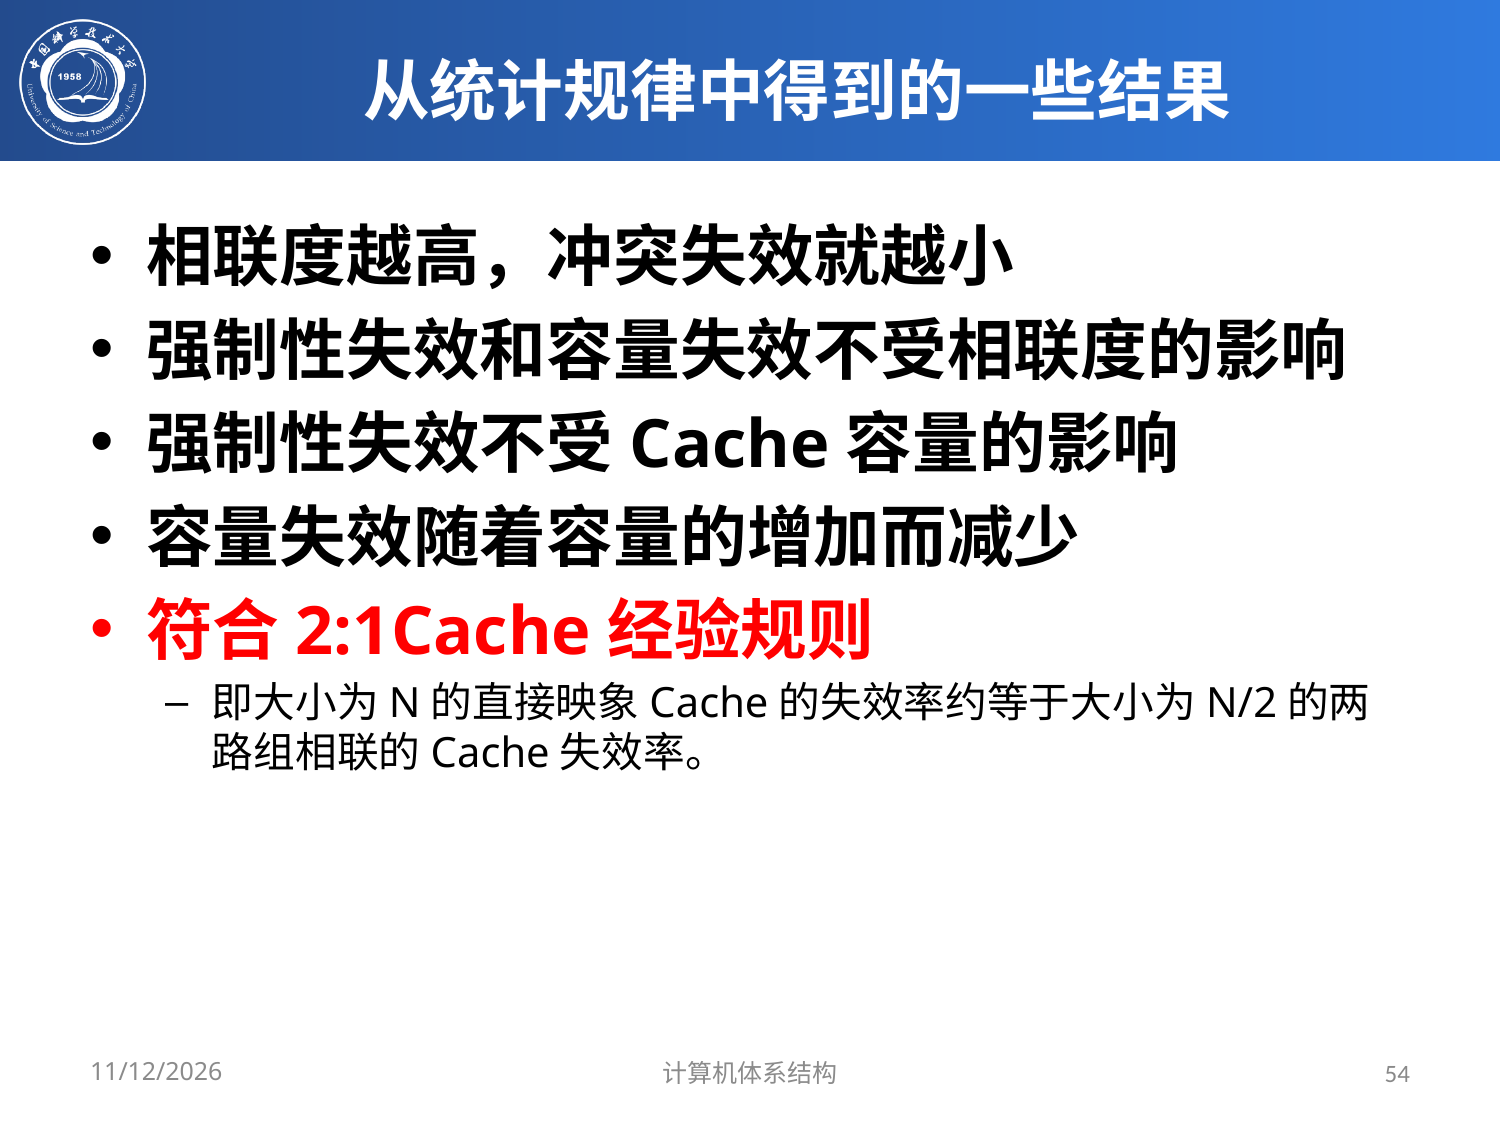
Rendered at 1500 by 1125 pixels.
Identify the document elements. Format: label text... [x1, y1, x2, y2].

picture [19, 19, 146, 145]
slide_number 54 [1074, 1042, 1425, 1103]
footer 计算机体系结构 [512, 1042, 988, 1103]
list 相联度越高，冲突失效就越小 强制性失效和容量失效不受相联度的影响 强制性失效不受Cache容量的影响 容量失效随着容量的增加而减少 符合2:1Cache经验规则 即大小为N的直接映象Cache的失效率约等于大小为N/2的两路组相联的Cache失效率。 [75, 206, 1425, 1036]
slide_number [75, 1042, 425, 1103]
title 从统计规律中得到的一些结果 [169, 24, 1425, 153]
